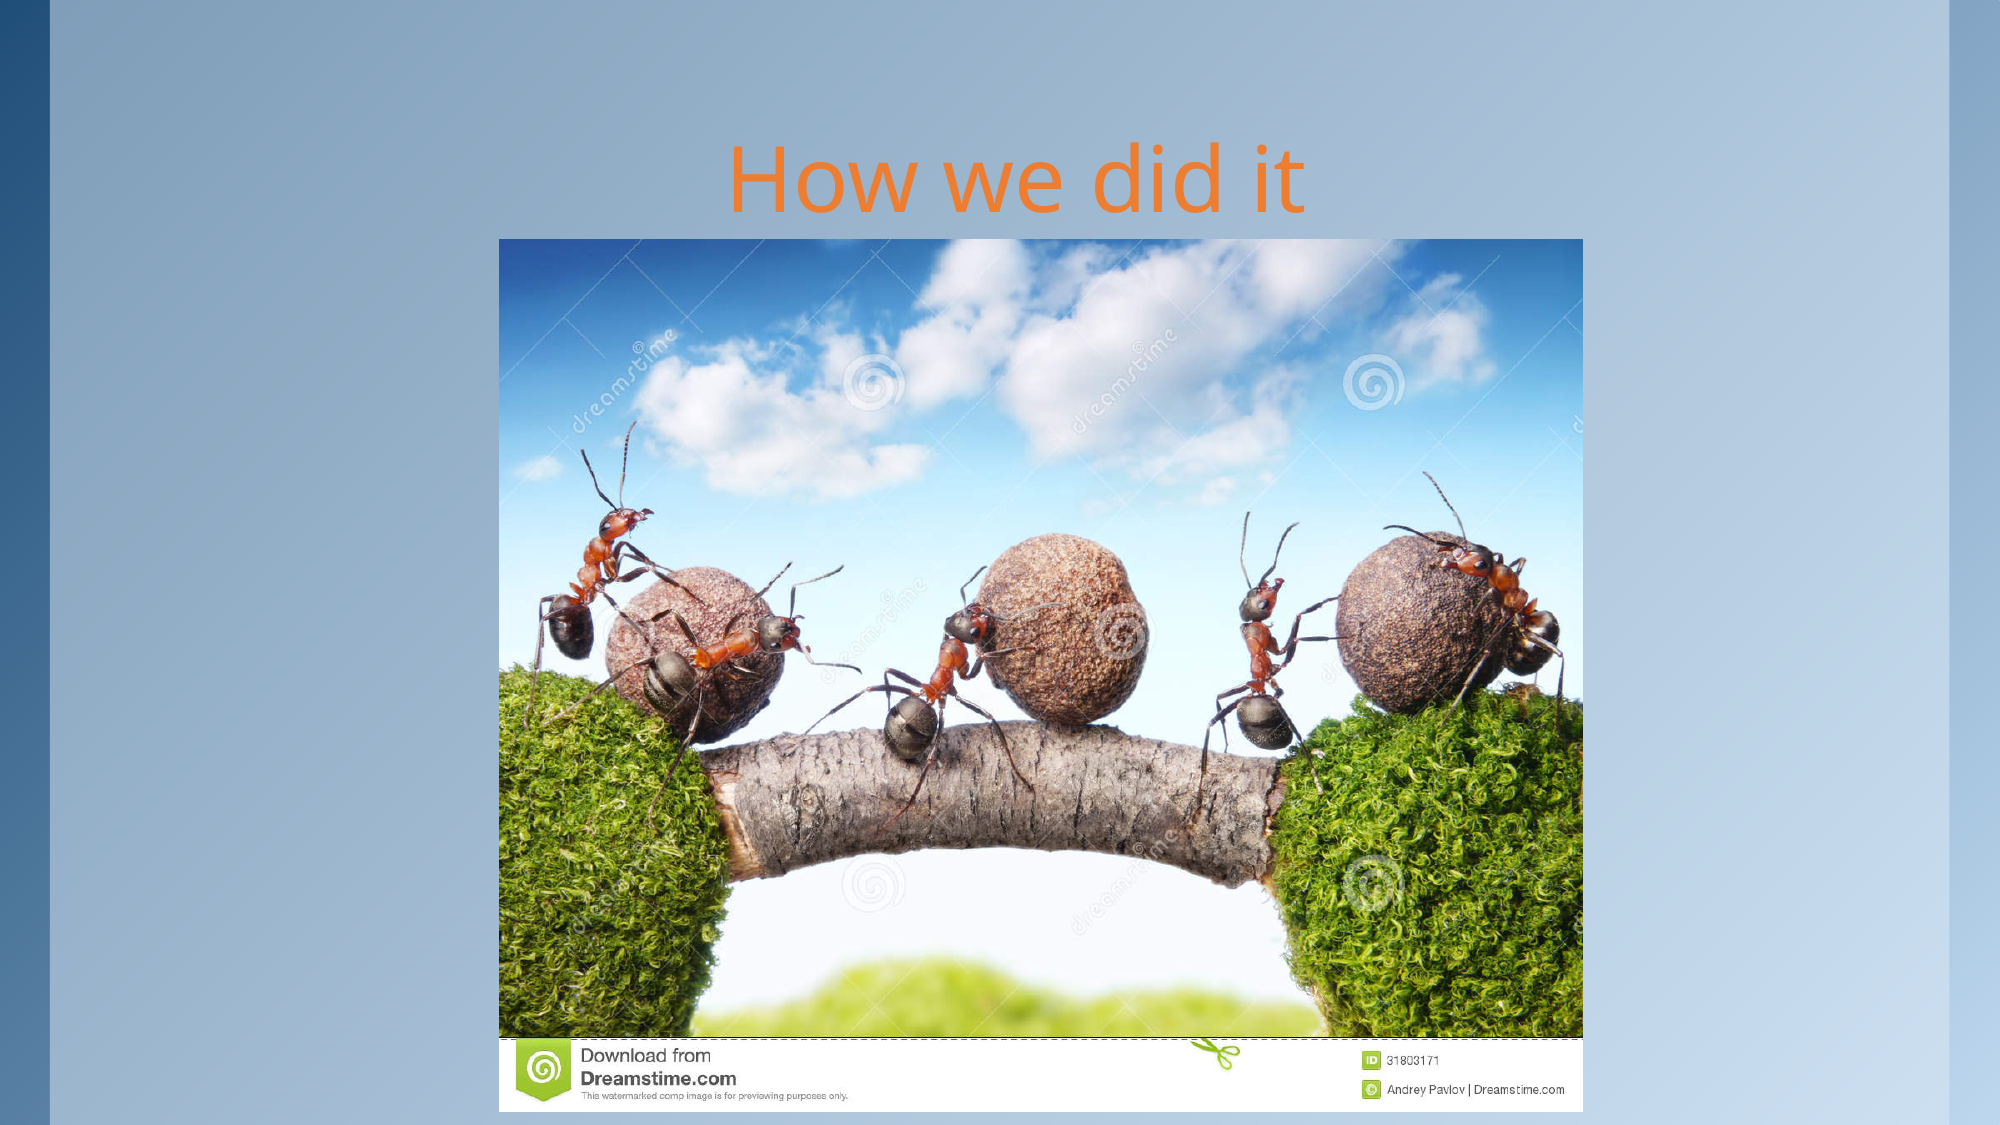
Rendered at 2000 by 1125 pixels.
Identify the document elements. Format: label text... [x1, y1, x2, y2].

picture [499, 239, 1583, 1112]
title How we did it [183, 12, 1850, 242]
